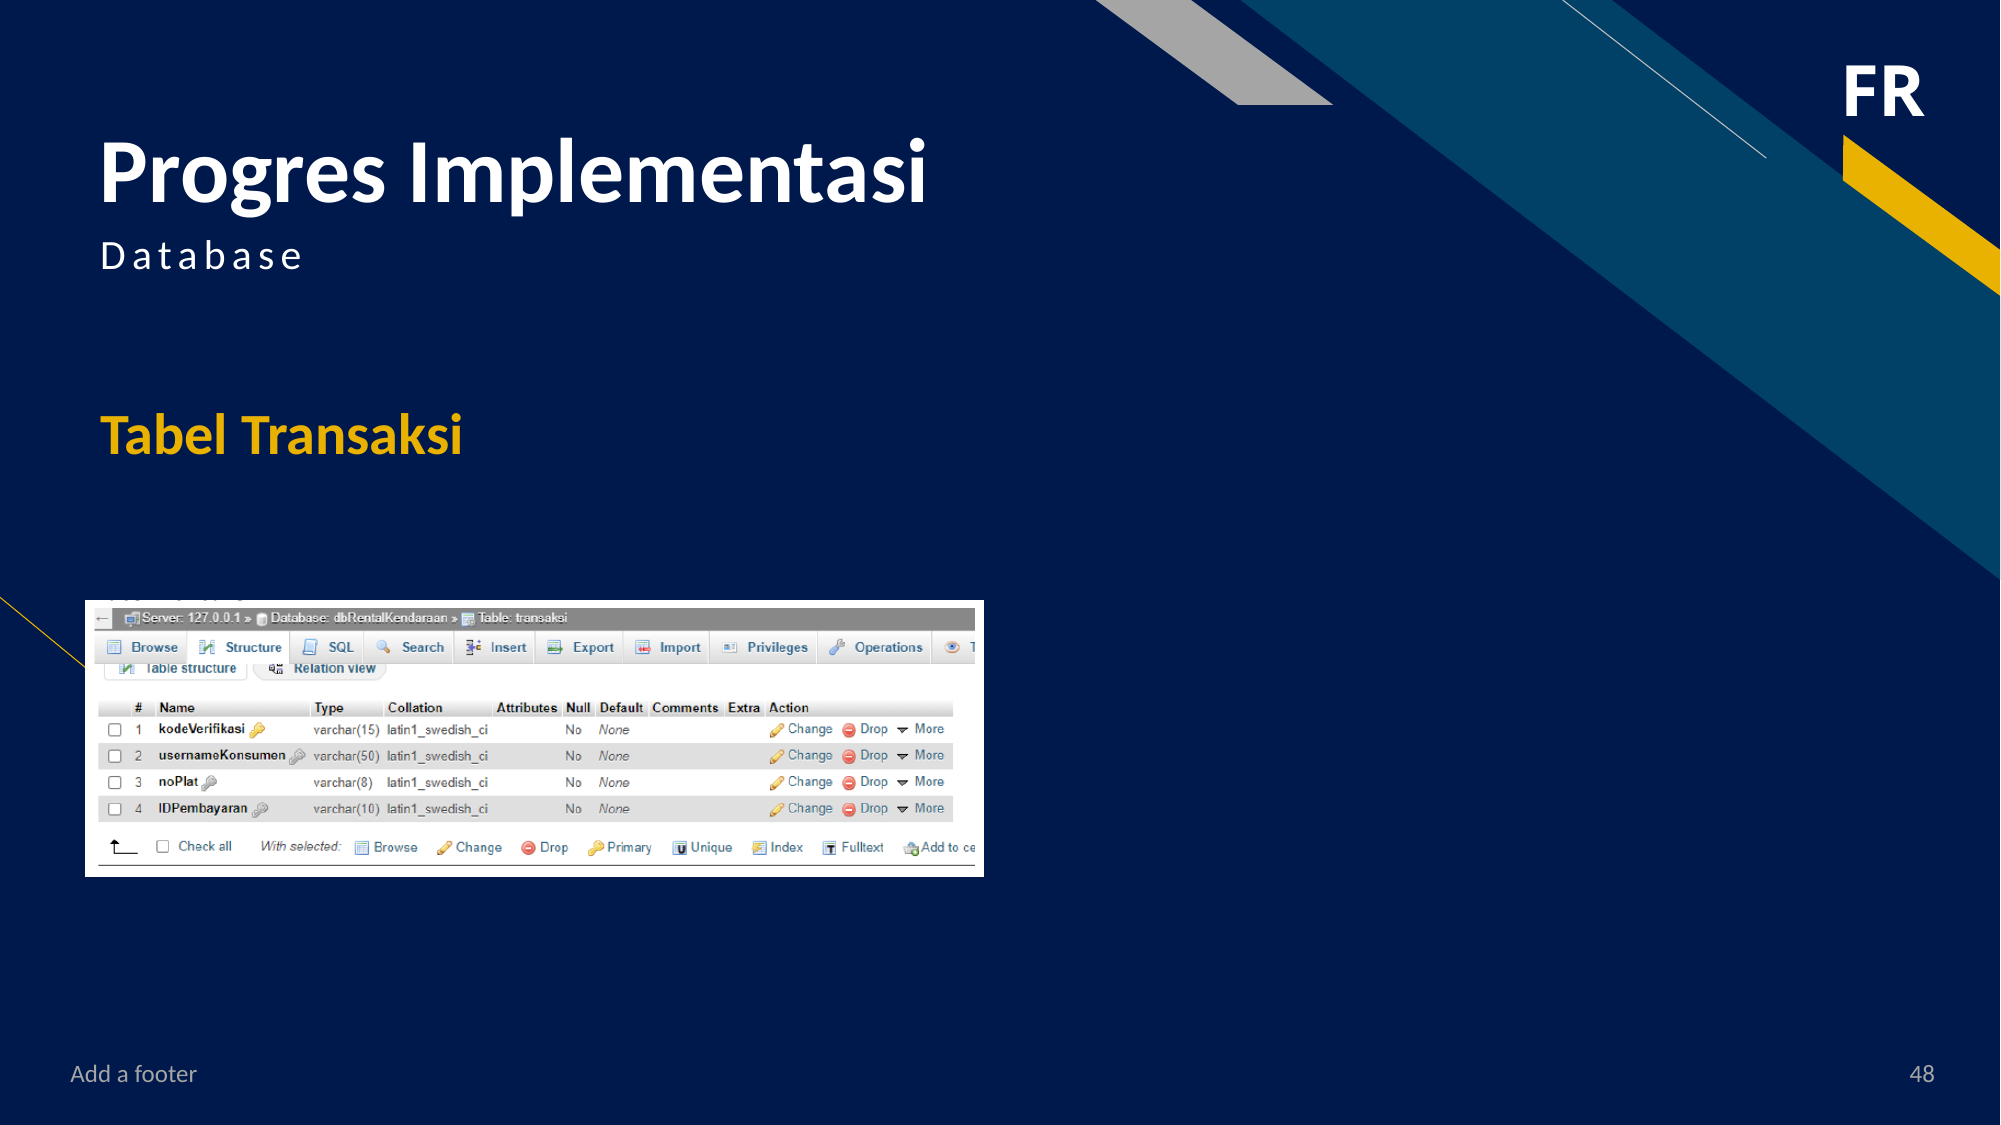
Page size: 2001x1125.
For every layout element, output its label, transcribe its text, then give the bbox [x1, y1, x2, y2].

list Database [85, 225, 1295, 326]
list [85, 600, 984, 877]
title Progres Implementasi [85, 34, 1453, 223]
slide_number 48 [1828, 1042, 1950, 1103]
footer Add a footer [55, 1042, 731, 1103]
list Tabel Transaksi [85, 345, 984, 474]
